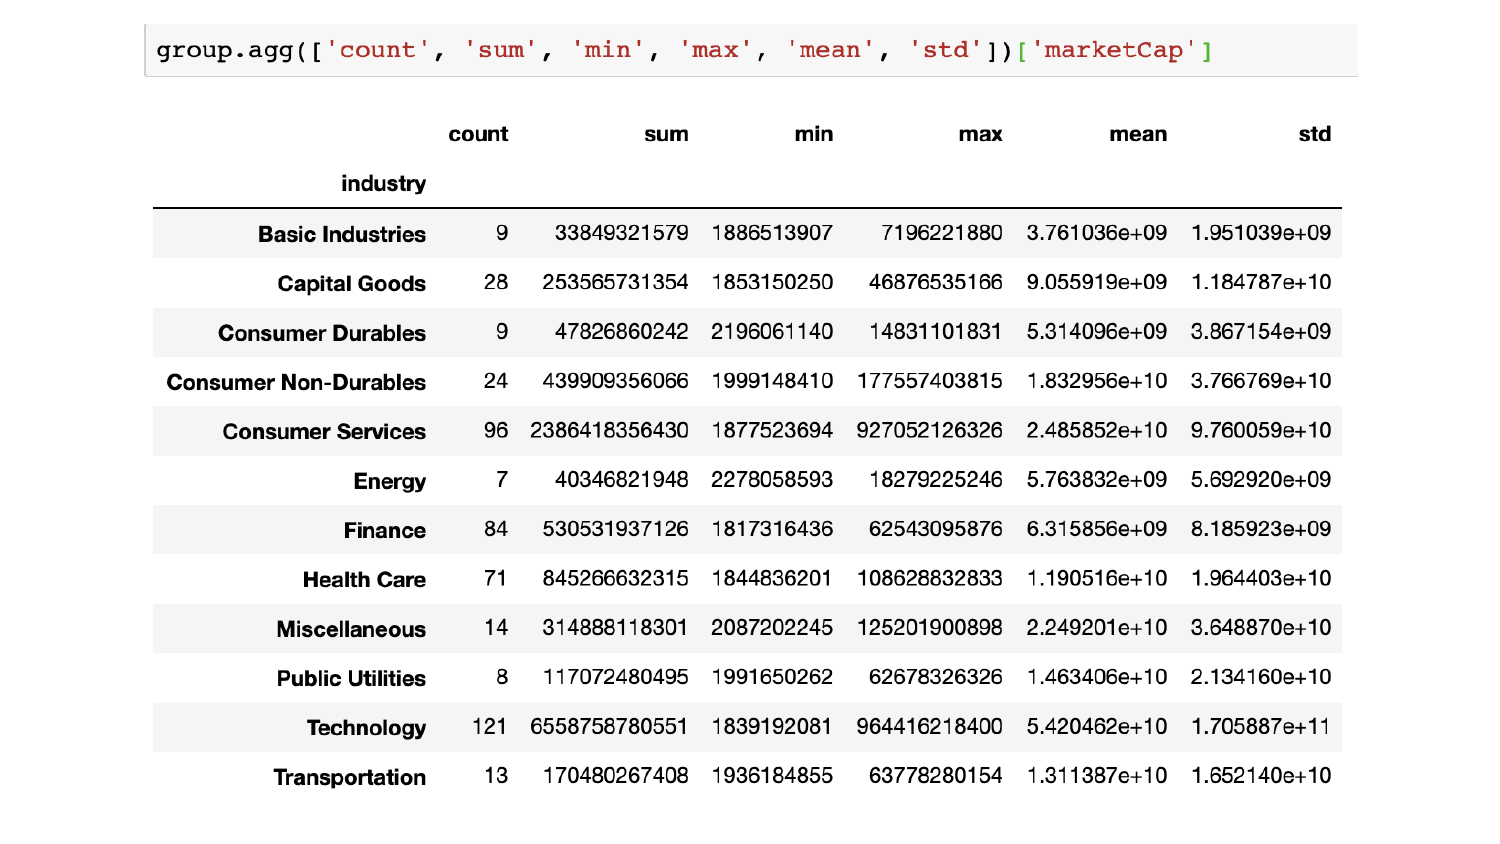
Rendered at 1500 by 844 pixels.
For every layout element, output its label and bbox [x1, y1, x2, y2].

picture [142, 24, 1358, 819]
